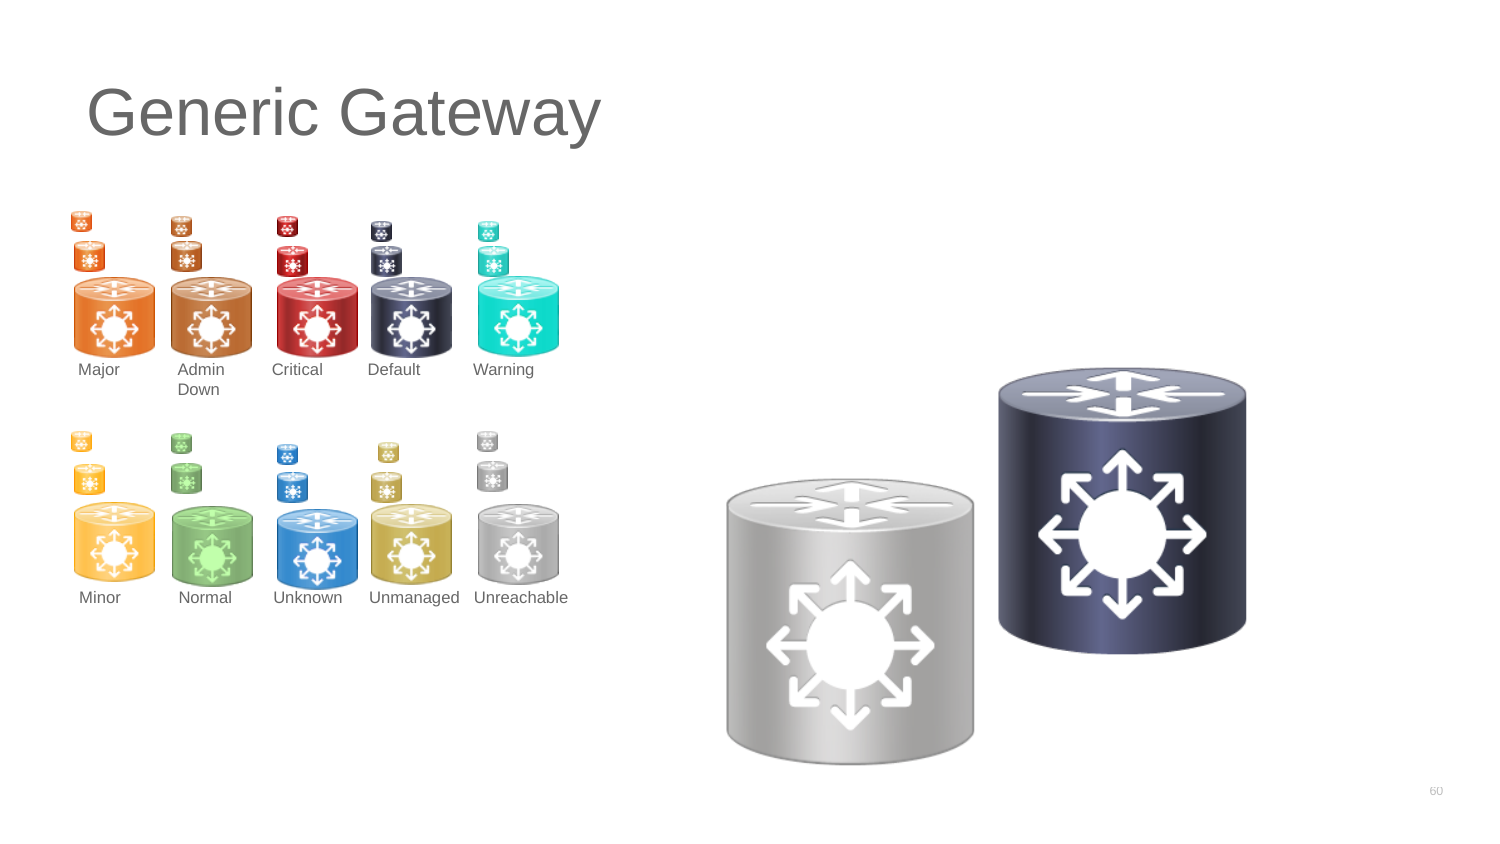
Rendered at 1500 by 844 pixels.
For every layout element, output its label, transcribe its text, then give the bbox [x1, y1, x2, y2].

picture [371, 220, 393, 242]
picture [170, 216, 192, 237]
picture [371, 472, 403, 503]
picture [74, 464, 105, 495]
picture [170, 276, 252, 358]
picture [277, 472, 308, 503]
picture [277, 216, 298, 237]
picture [371, 504, 453, 585]
picture [74, 501, 155, 583]
picture [170, 240, 202, 272]
picture [277, 509, 358, 590]
picture [371, 246, 453, 358]
picture [171, 506, 253, 587]
picture [170, 463, 202, 494]
picture [74, 240, 105, 272]
picture [478, 504, 559, 585]
picture [476, 431, 498, 453]
picture [476, 461, 508, 493]
picture [478, 220, 499, 242]
picture [477, 246, 559, 357]
picture [277, 444, 298, 465]
picture [71, 210, 93, 232]
picture [690, 350, 1283, 783]
title Generic Gateway [71, 55, 1441, 176]
picture [71, 431, 93, 452]
picture [74, 276, 155, 358]
picture [170, 433, 192, 454]
picture [378, 441, 399, 463]
picture [277, 246, 358, 358]
